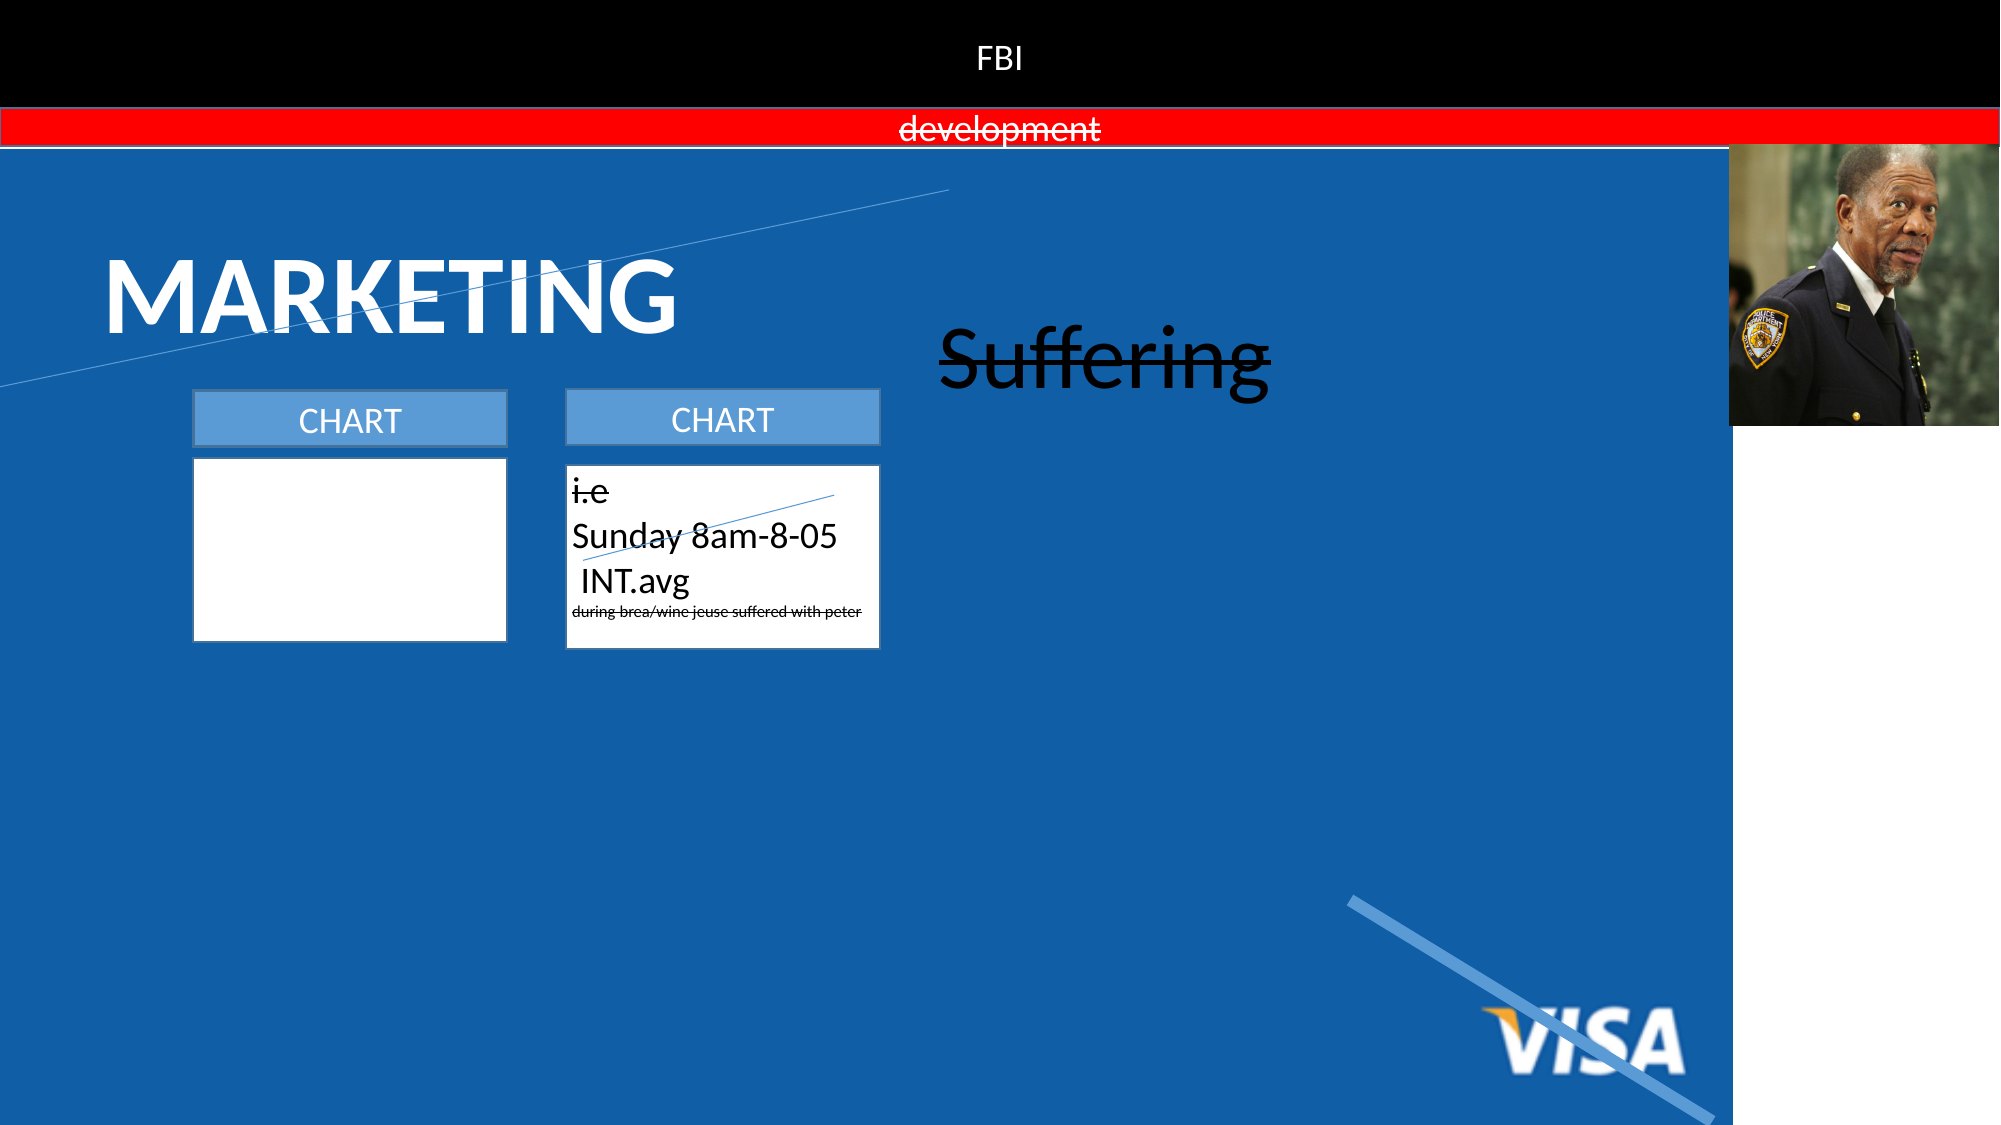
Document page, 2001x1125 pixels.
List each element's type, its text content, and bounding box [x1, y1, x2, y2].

text_box FBI [0, 0, 2000, 107]
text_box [583, 495, 835, 561]
text_box development [0, 107, 2000, 147]
picture [0, 144, 1999, 1125]
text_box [1349, 899, 1713, 1122]
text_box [0, 189, 949, 389]
